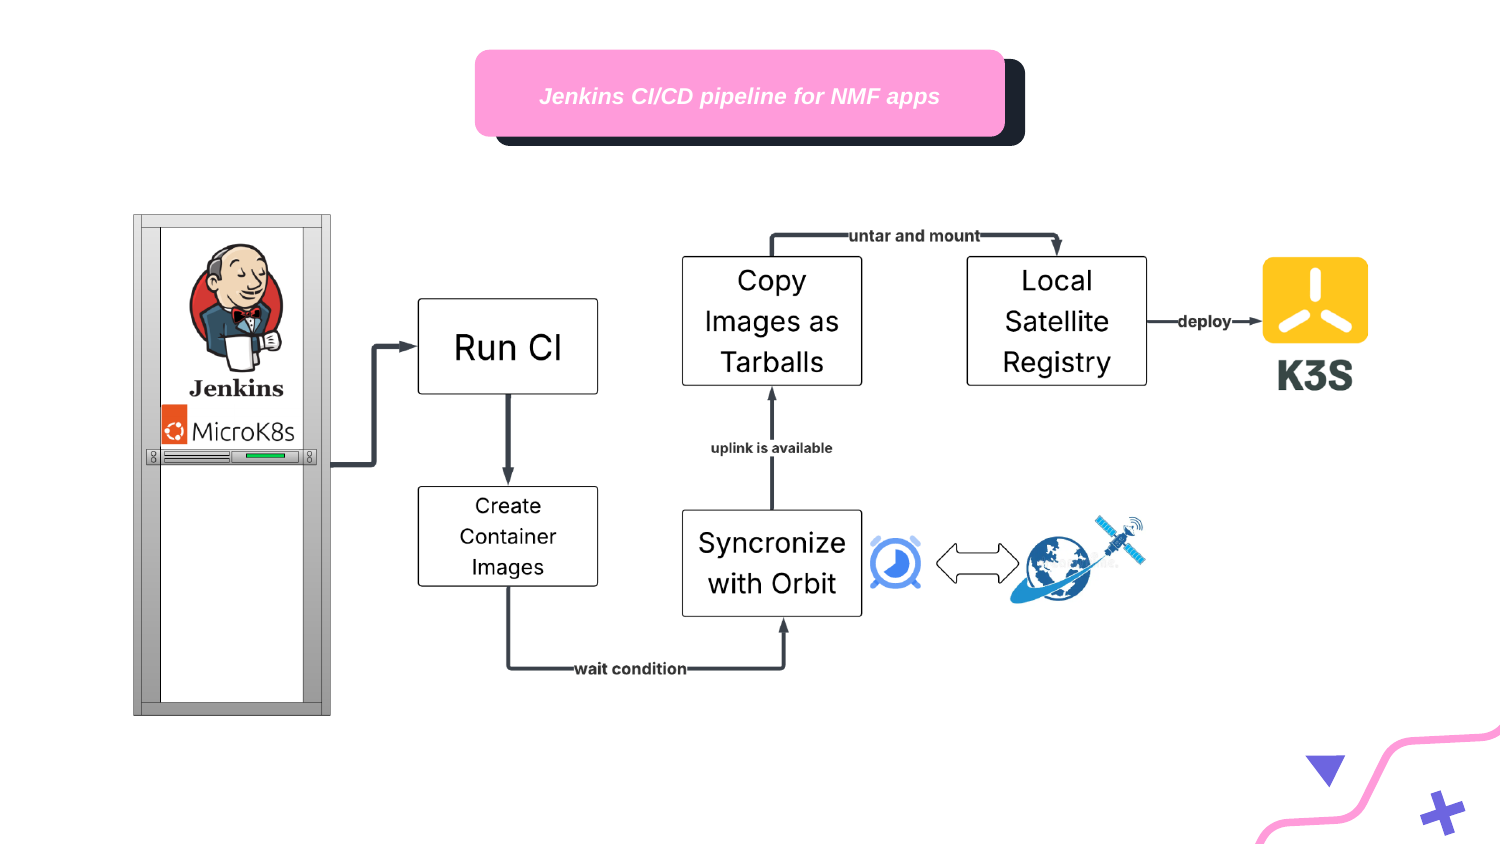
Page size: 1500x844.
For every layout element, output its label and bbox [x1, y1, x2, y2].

text_box [1420, 790, 1466, 836]
picture [112, 192, 1388, 736]
text_box [1305, 755, 1346, 788]
text_box [474, 49, 1026, 147]
text_box [1255, 724, 1500, 844]
